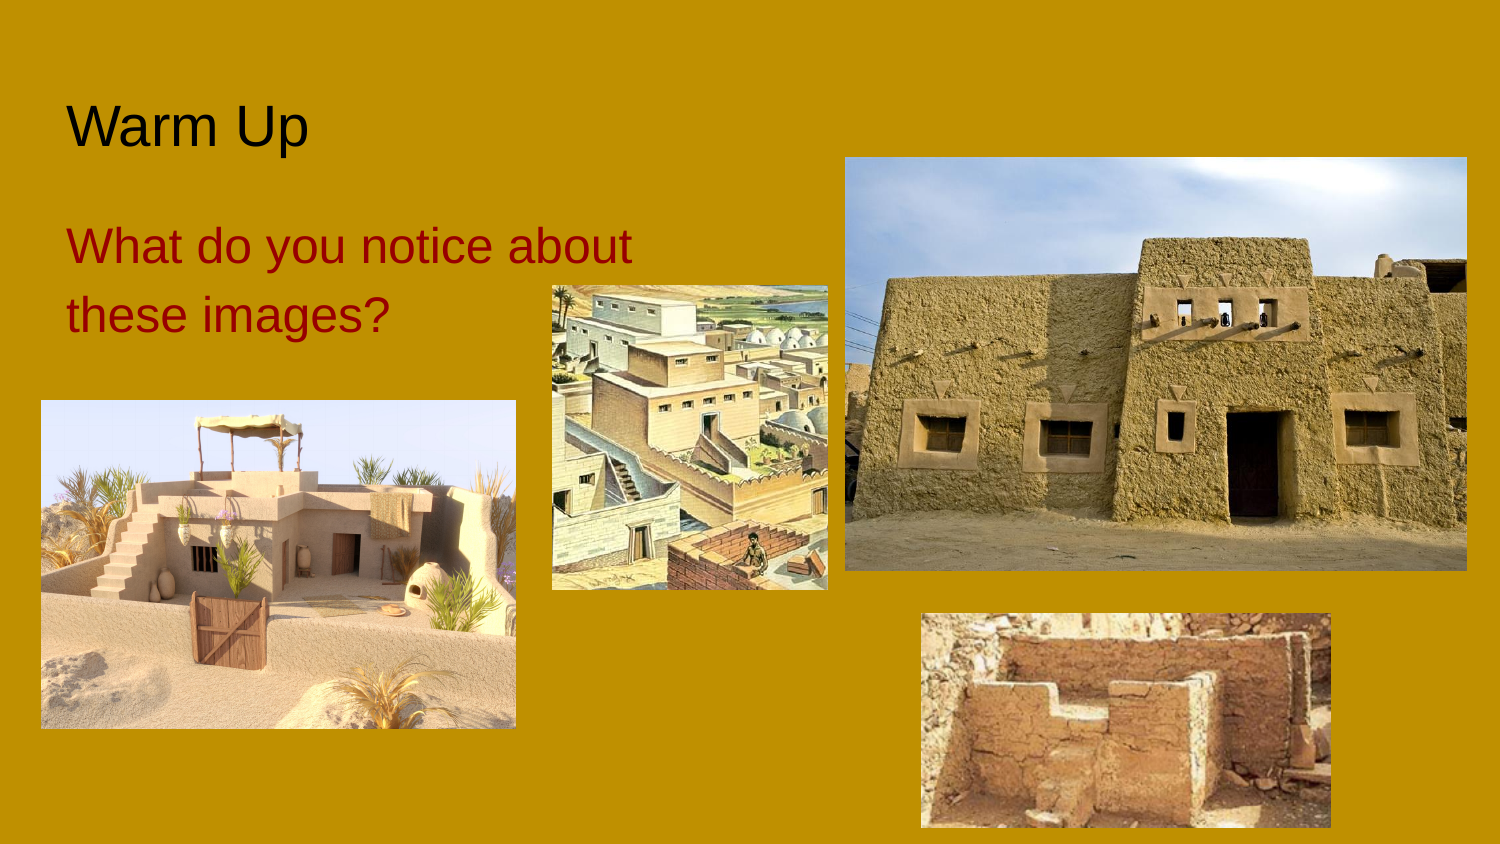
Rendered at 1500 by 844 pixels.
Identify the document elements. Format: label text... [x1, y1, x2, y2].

list What do you notice about these images? [51, 189, 750, 750]
title Warm Up [51, 72, 1449, 167]
picture [41, 400, 516, 729]
picture [845, 157, 1467, 571]
picture [552, 285, 828, 591]
picture [921, 613, 1331, 828]
